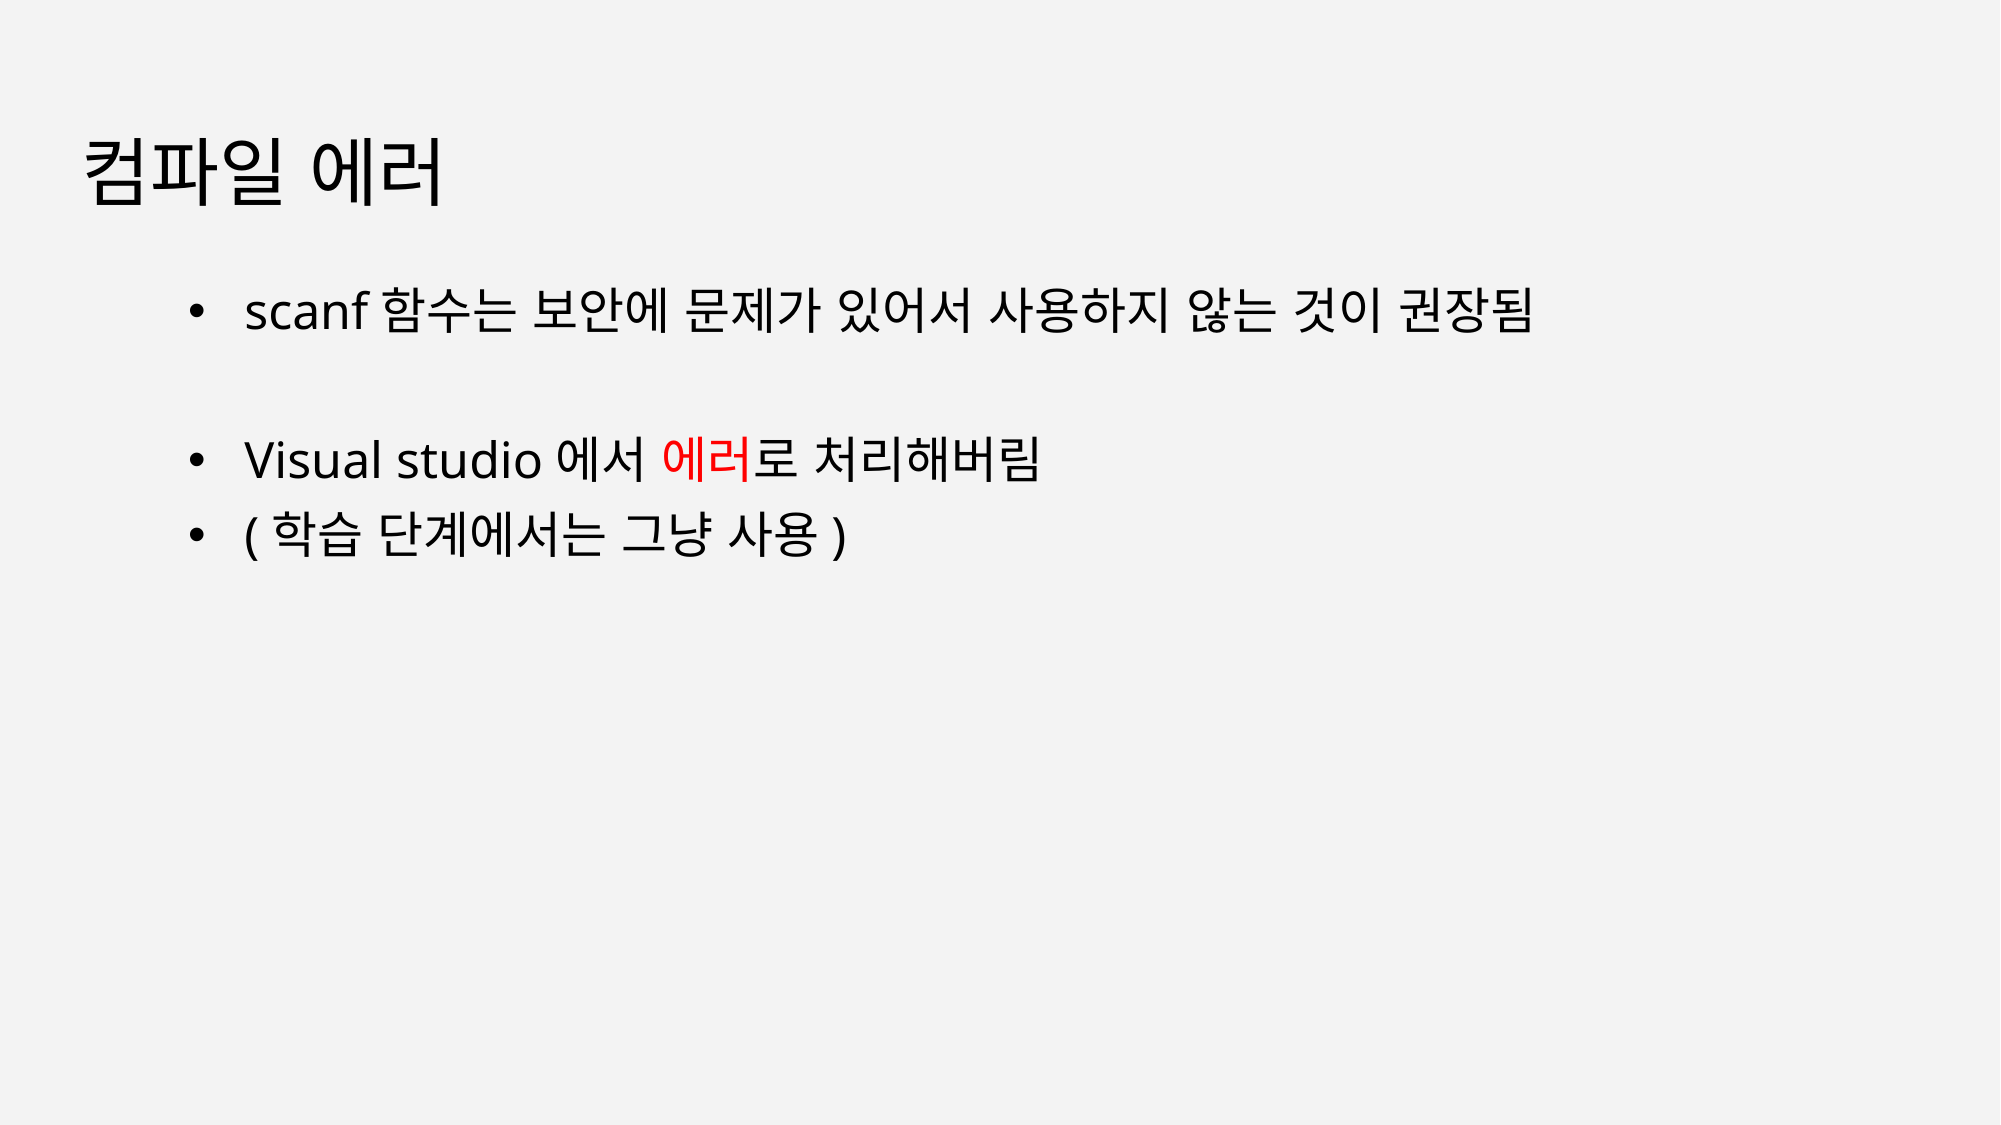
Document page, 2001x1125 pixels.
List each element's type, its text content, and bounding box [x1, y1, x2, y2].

title 컴파일 에러 [66, 57, 1963, 225]
subtitle scanf함수는 보안에 문제가 있어서 사용하지 않는 것이 권장됨 Visual studio에서 에러로 처리해버림 (학습 단계에서는 그냥 사용) [173, 278, 1898, 1068]
